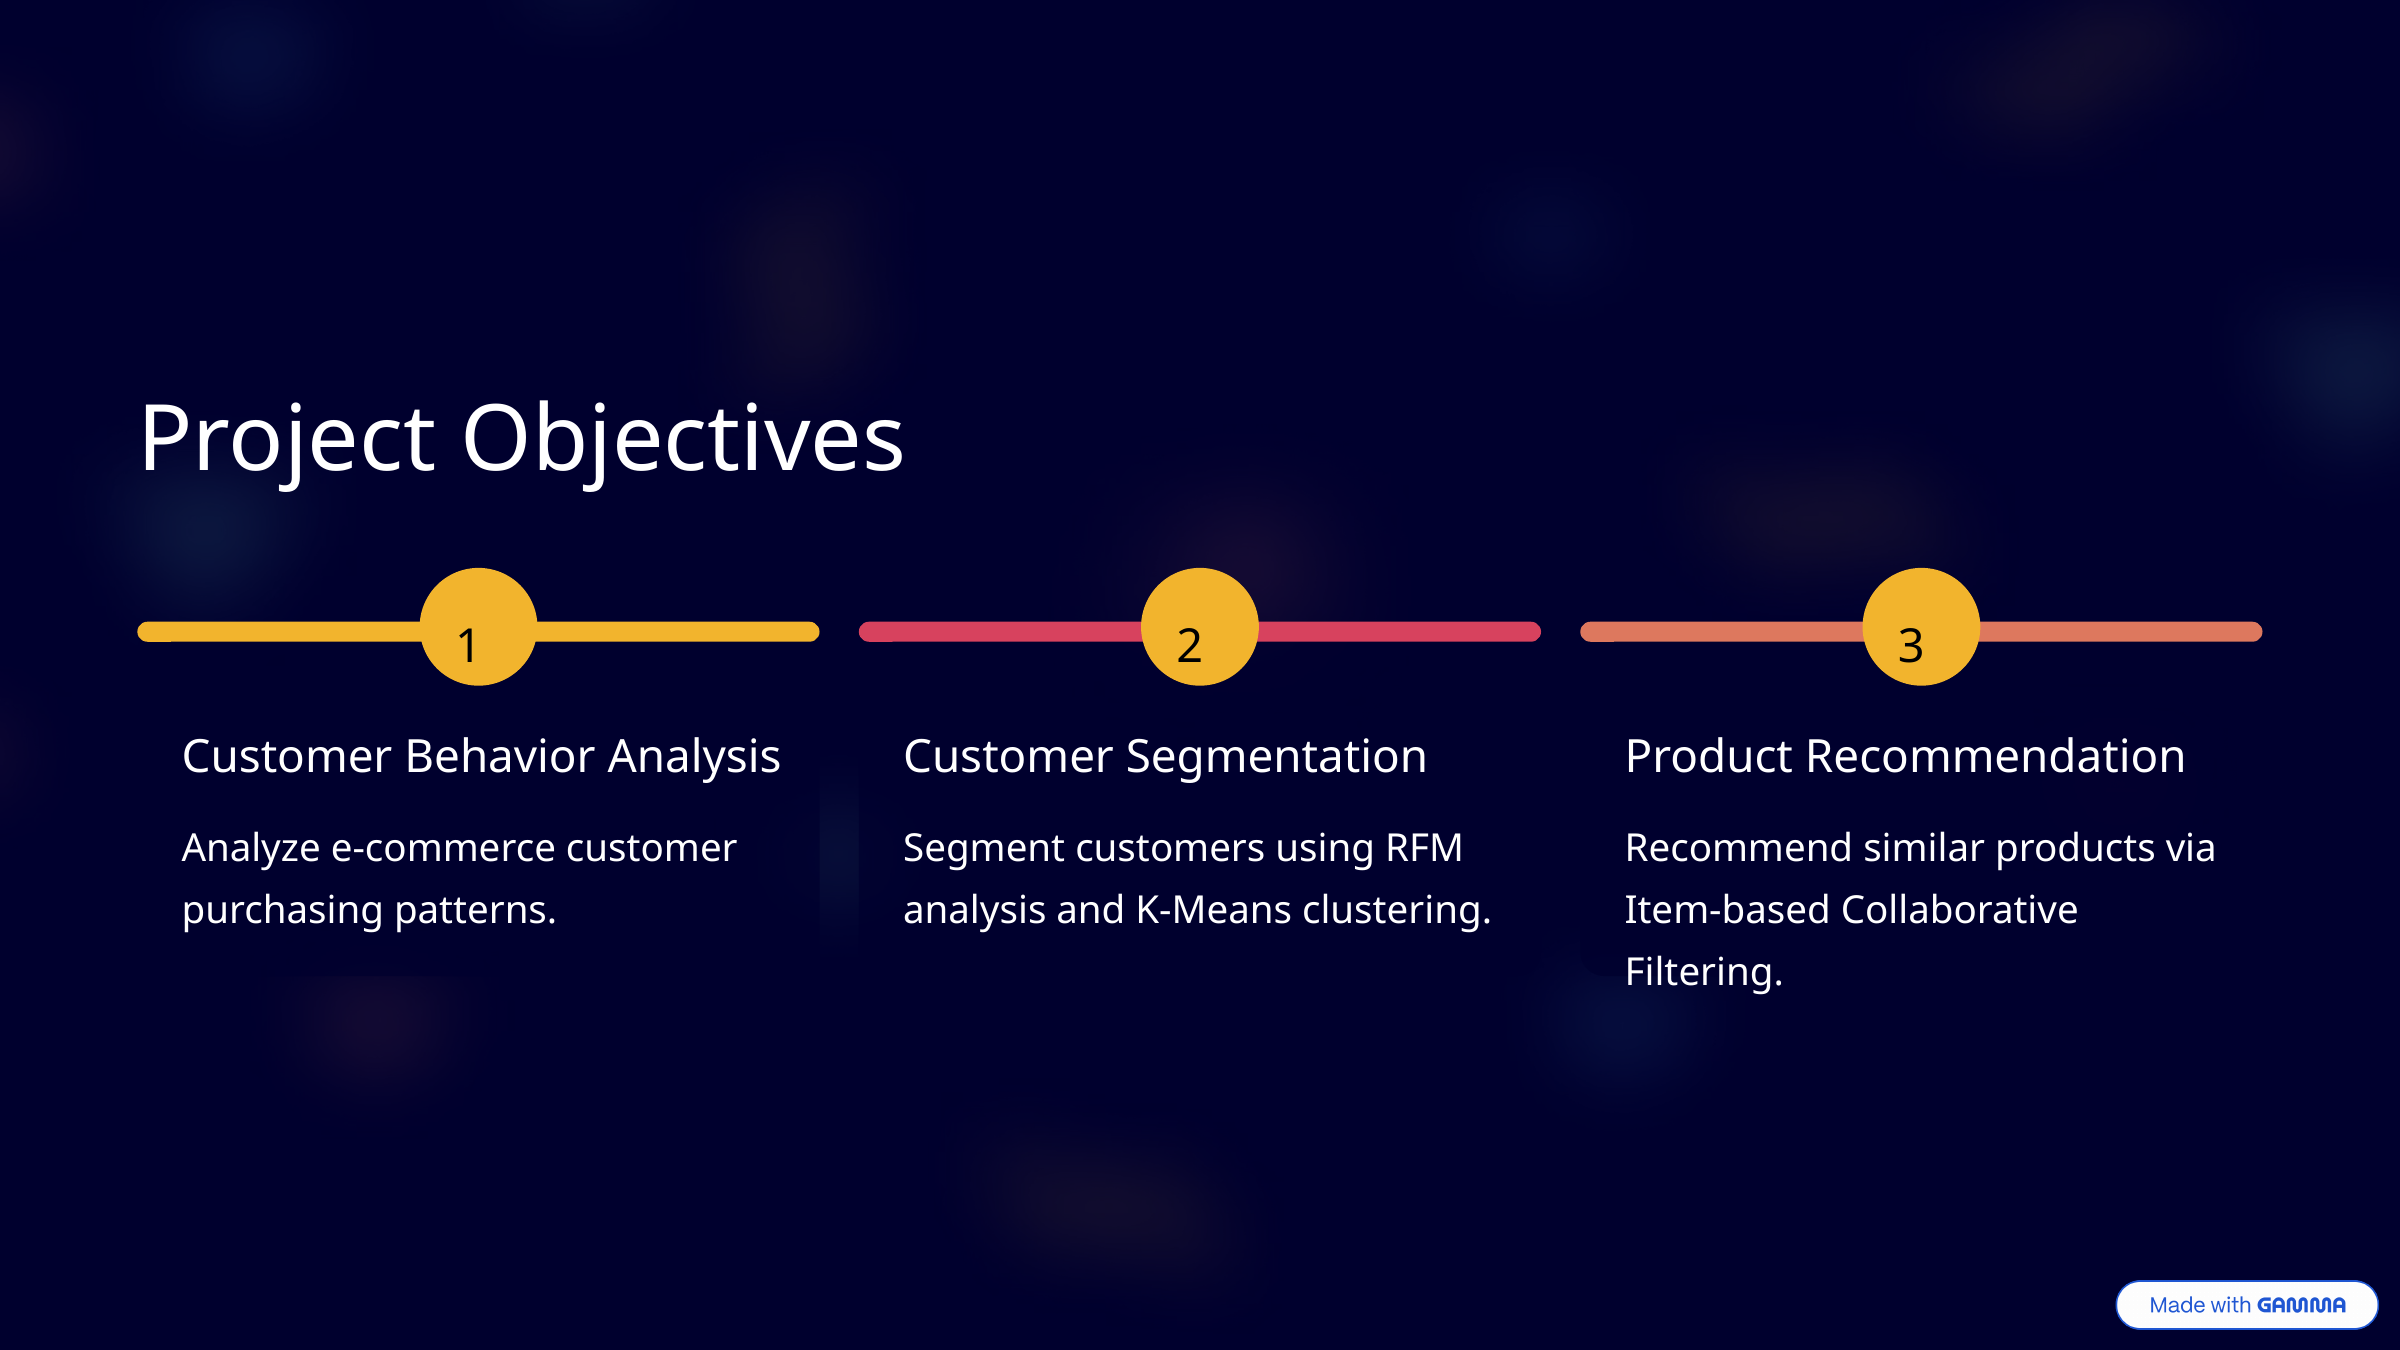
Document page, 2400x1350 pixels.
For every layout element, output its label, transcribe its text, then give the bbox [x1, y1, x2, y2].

text_box [858, 639, 1542, 977]
text_box [419, 567, 538, 686]
text_box Customer Behavior Analysis [181, 724, 775, 783]
text_box [858, 621, 1142, 642]
text_box [137, 621, 421, 642]
text_box Project Objectives [137, 373, 1062, 490]
text_box [1862, 567, 1981, 686]
text_box [1979, 621, 2263, 642]
text_box [1580, 621, 1864, 642]
text_box Recommend similar products via Item-based Collaborative Filtering. [1624, 806, 2219, 932]
text_box Segment customers using RFM analysis and K-Means clustering. [903, 806, 1497, 932]
text_box [1258, 621, 1542, 642]
text_box 3 [1897, 597, 1945, 657]
text_box [1141, 567, 1259, 686]
picture [2106, 1271, 2389, 1339]
text_box [536, 621, 820, 642]
text_box 1 [454, 597, 502, 657]
text_box Analyze e-commerce customer purchasing patterns. [181, 806, 776, 932]
text_box [137, 639, 820, 977]
text_box 2 [1176, 597, 1224, 657]
text_box Customer Segmentation [903, 724, 1415, 783]
text_box Product Recommendation [1624, 724, 2169, 783]
text_box [1580, 639, 2263, 977]
